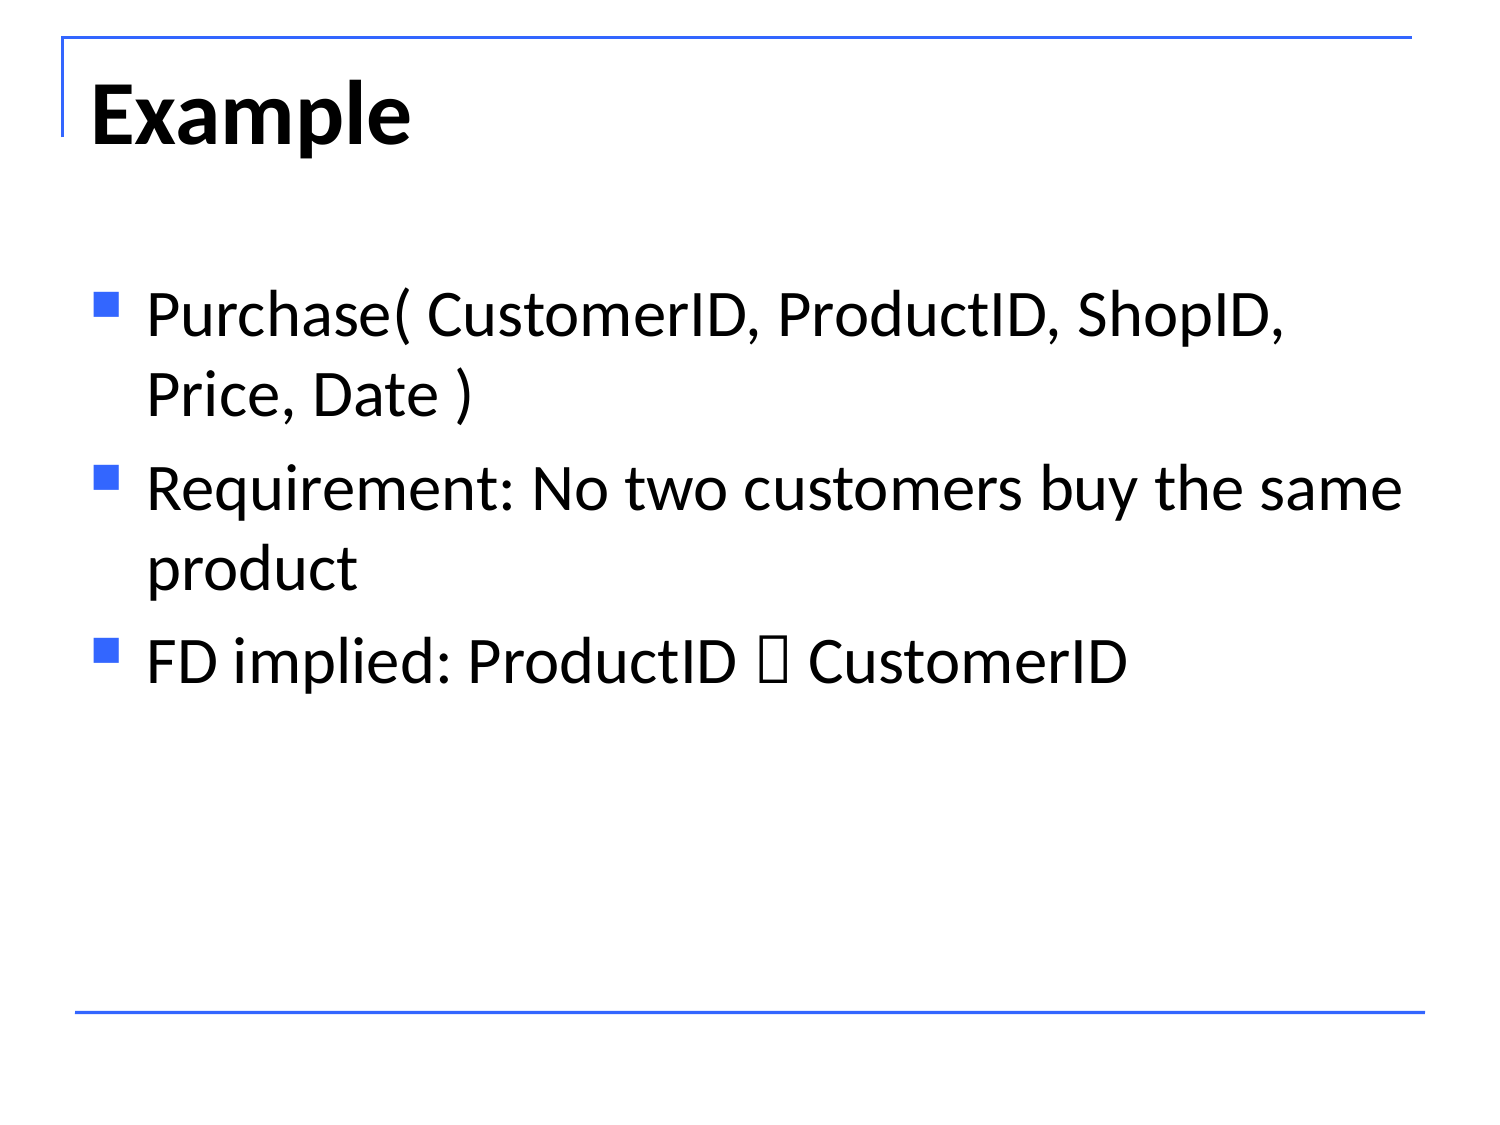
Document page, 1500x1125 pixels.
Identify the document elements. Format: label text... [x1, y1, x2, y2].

title Example [74, 45, 1426, 233]
list Purchase( CustomerID, ProductID, ShopID, Price, Date ) Requirement: No two customers buy the same product FD implied: ProductID  CustomerID [74, 262, 1448, 1006]
